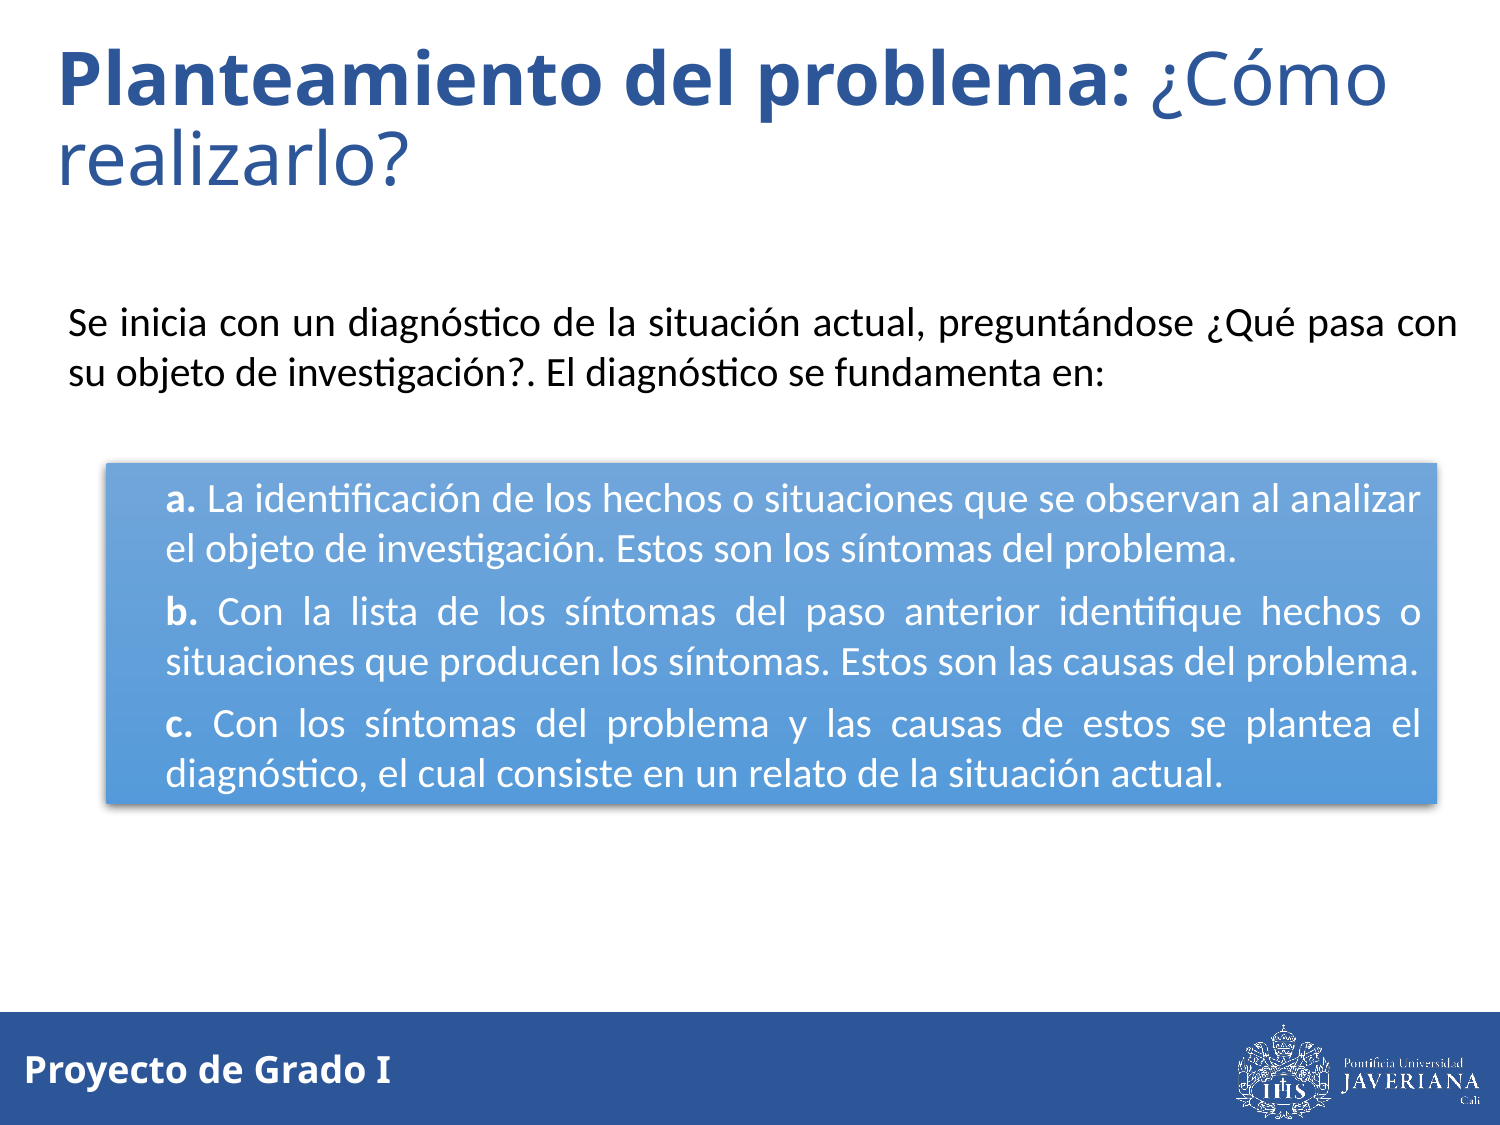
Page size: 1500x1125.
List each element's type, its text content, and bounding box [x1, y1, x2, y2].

list Proyecto de Grado I [8, 1026, 823, 1117]
text_box Se inicia con un diagnóstico de la situación actual, preguntándose ¿Qué pasa con su objeto de investigación?. El diagnóstico se fundamenta en: [53, 287, 1475, 403]
text_box a. La identificación de los hechos o situaciones que se observan al analizar el objeto de investigación. Estos son los síntomas del problema. b. Con la lista de los síntomas del paso anterior identifique hechos o situaciones que producen los síntomas. Estos son las causas del problema. c. Con los síntomas del problema y las causas de estos se plantea el diagnóstico, el cual consiste en un relato de la situación actual. [106, 463, 1438, 804]
title Planteamiento del problema: ¿Cómo realizarlo? [41, 33, 1463, 209]
picture [1236, 1024, 1480, 1119]
